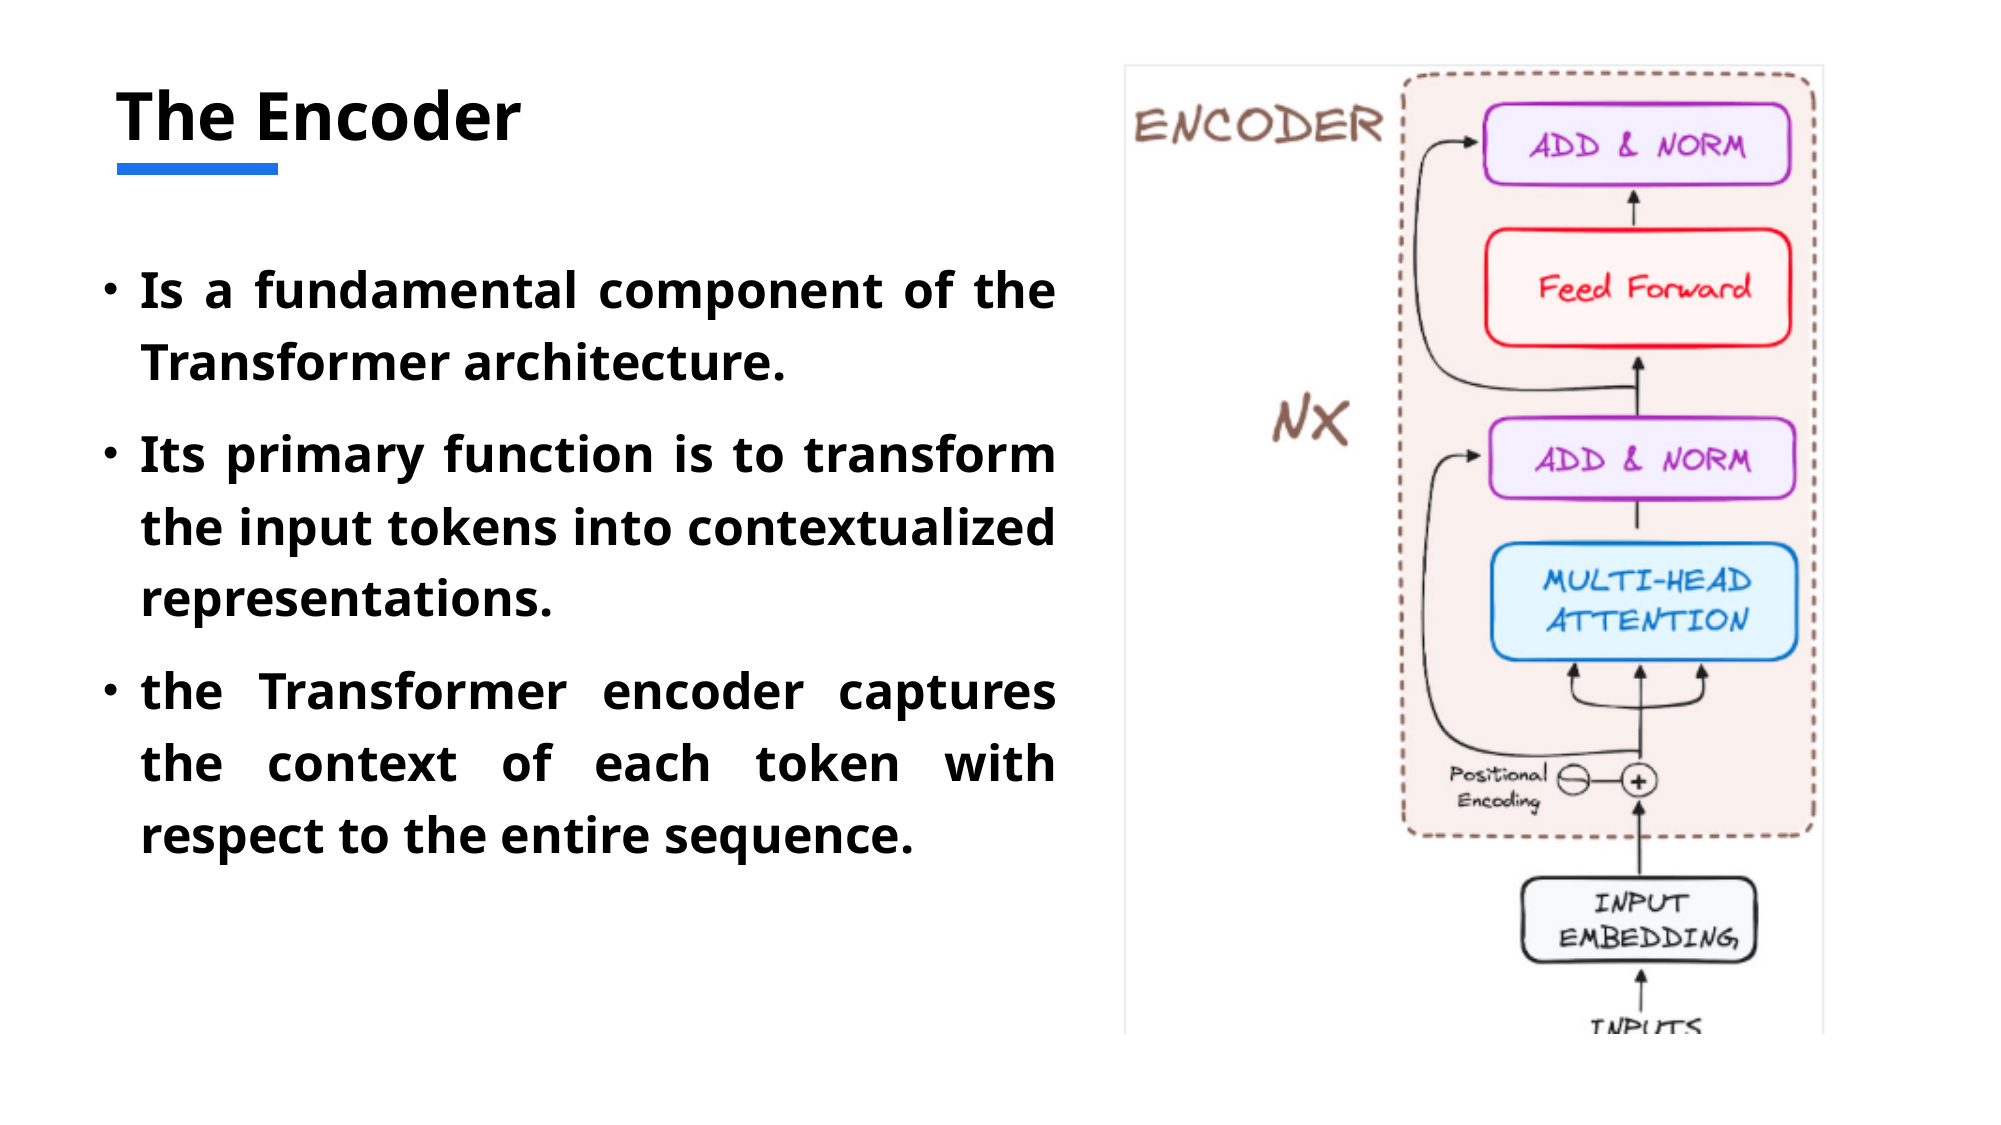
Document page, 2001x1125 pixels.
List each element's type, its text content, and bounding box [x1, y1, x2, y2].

picture [1072, 44, 1956, 1034]
list Is a fundamental component of the Transformer architecture. Its primary function is to transform the input tokens into contextualized representations. the Transformer encoder captures the context of each token with respect to the entire sequence. [88, 238, 1072, 1011]
text_box The Encoder [100, 66, 1072, 162]
